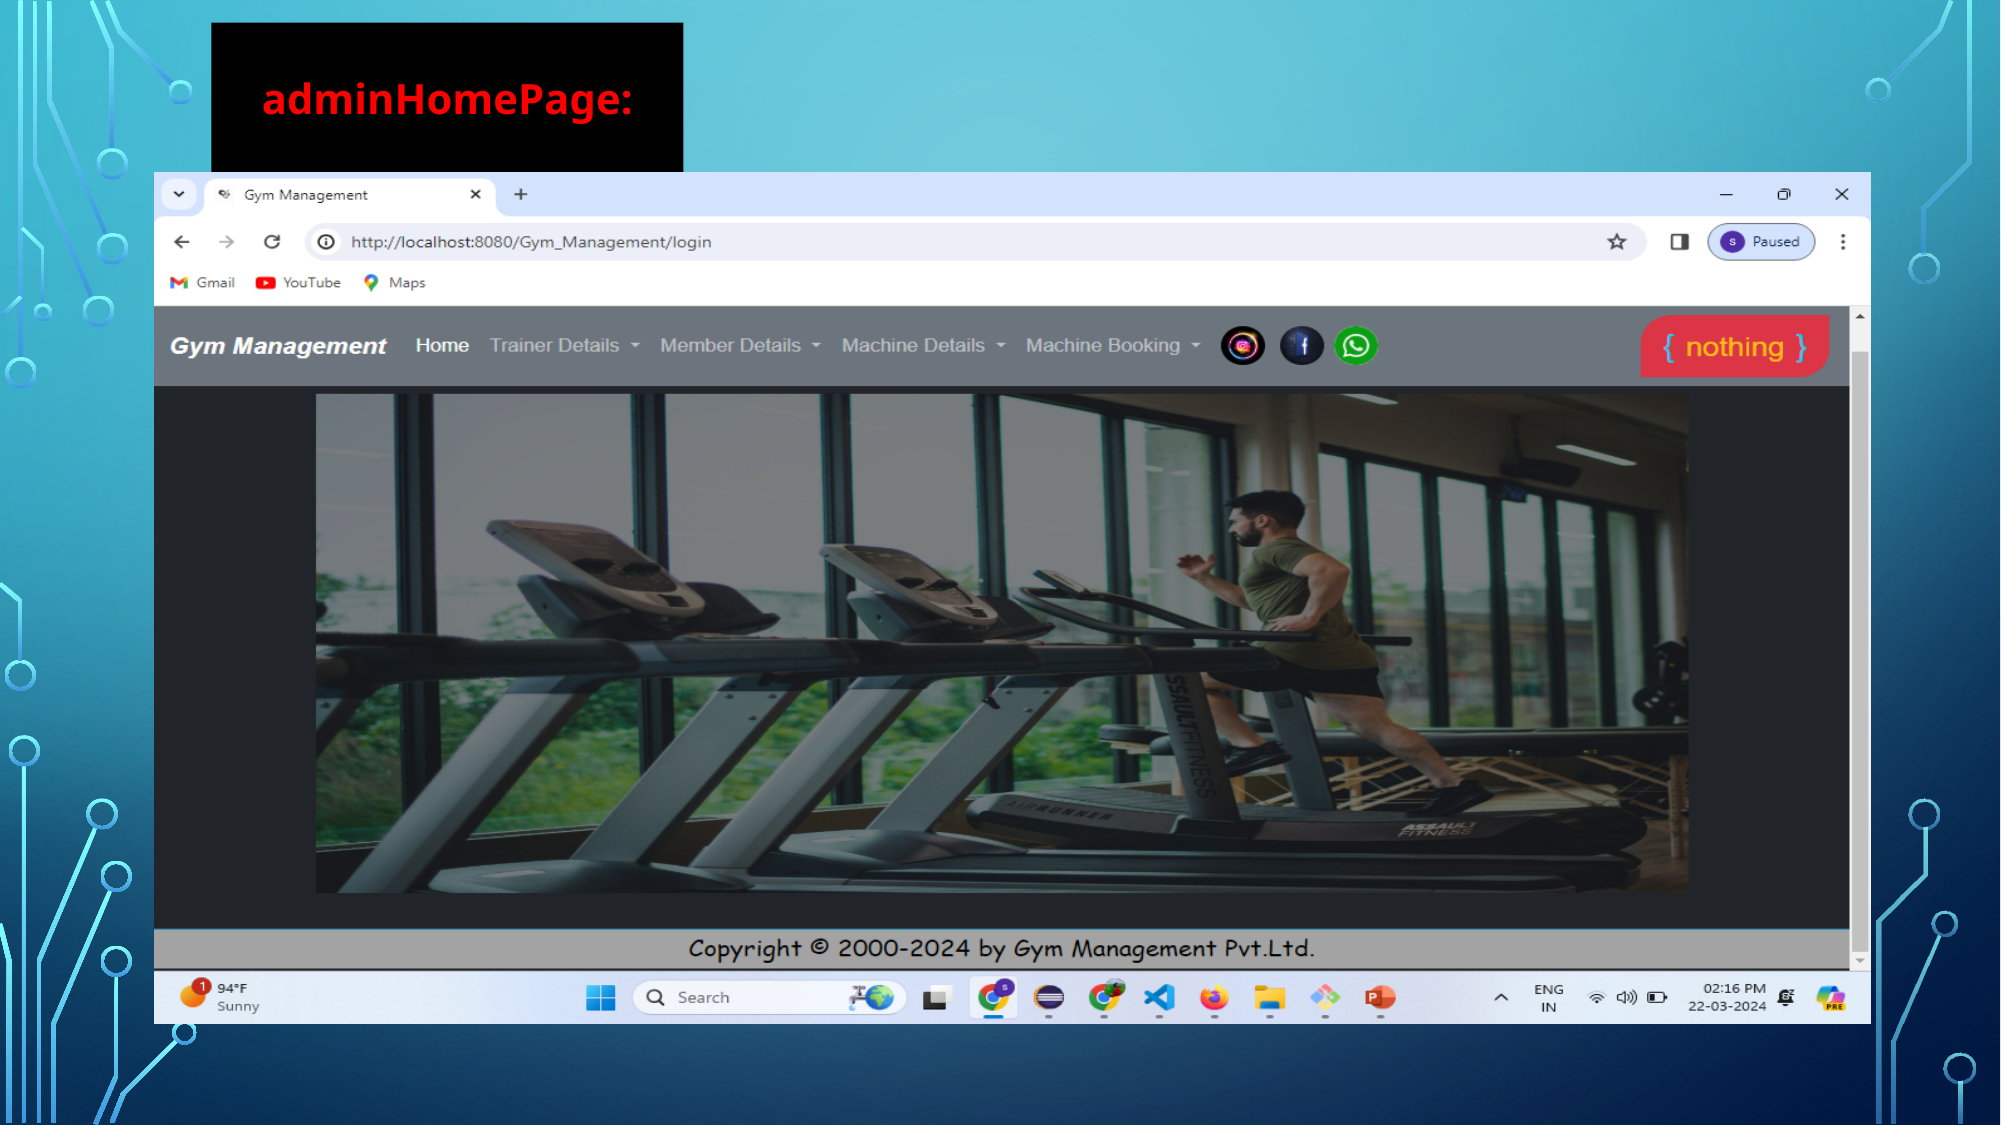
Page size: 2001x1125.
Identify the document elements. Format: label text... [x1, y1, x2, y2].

picture [154, 172, 1871, 1024]
text_box adminHomePage: [211, 22, 684, 172]
